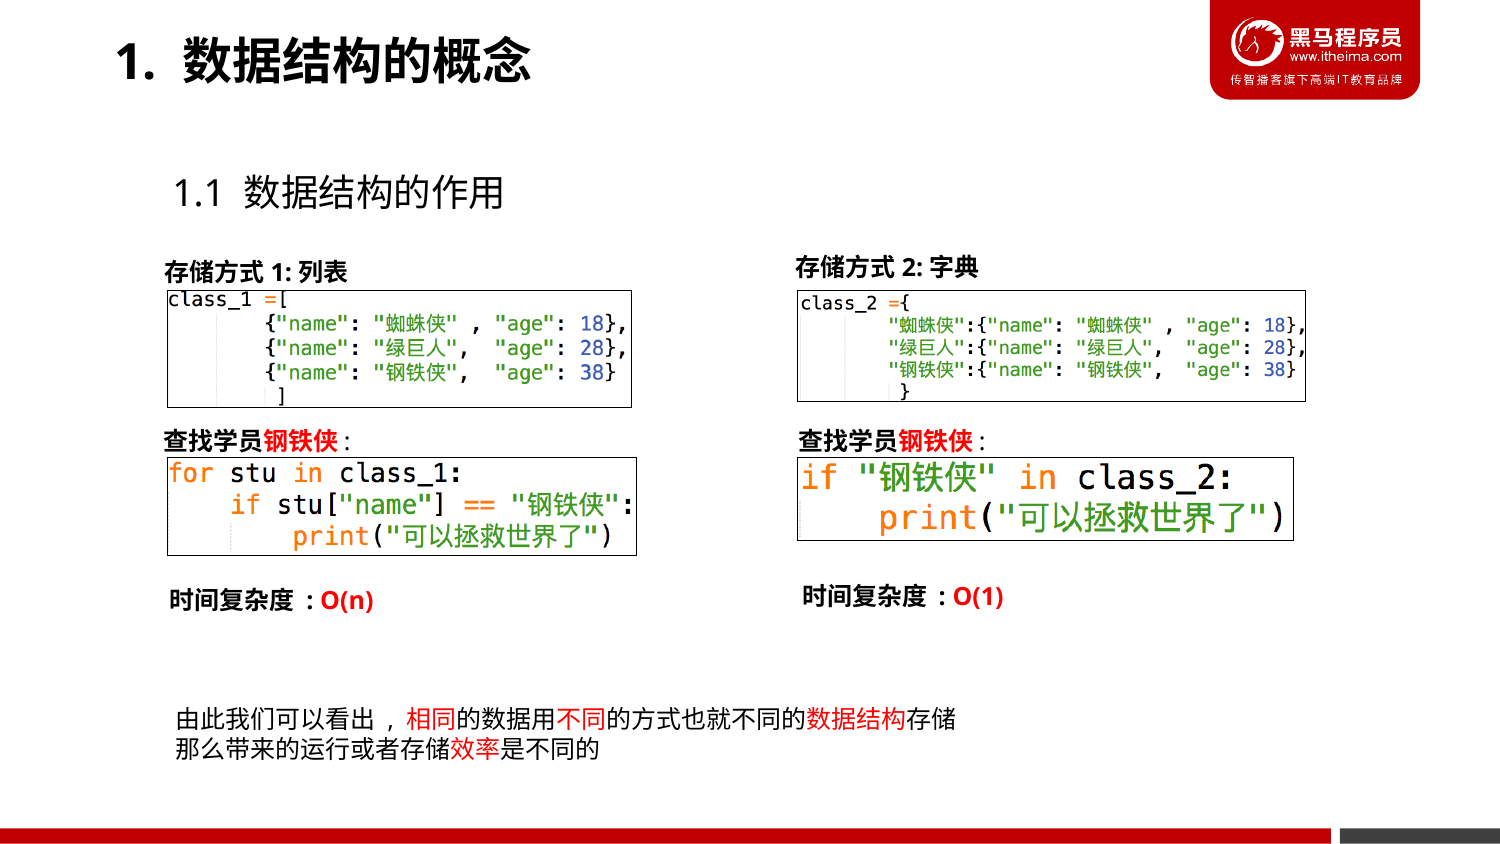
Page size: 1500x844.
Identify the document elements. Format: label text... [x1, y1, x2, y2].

picture [167, 456, 637, 556]
text_box 时间复杂度 : O(1) [787, 573, 1019, 618]
picture [796, 456, 1294, 541]
text_box 查找学员钢铁侠: [148, 418, 366, 464]
text_box 由此我们可以看出 , 相同的数据用不同的方式也就不同的数据结构存储 那么带来的运行或者存储效率是不同的 [160, 696, 977, 772]
picture [167, 289, 633, 408]
text_box 1. 数据结构的概念 [103, 0, 987, 130]
text_box 存储方式2:字典 [781, 244, 995, 289]
text_box 1.1 数据结构的作用 [157, 161, 522, 222]
text_box 时间复杂度 : O(n) [155, 577, 389, 622]
text_box 查找学员钢铁侠: [783, 418, 1001, 464]
text_box 存储方式1:列表 [149, 249, 363, 294]
picture [1212, 8, 1421, 94]
picture [796, 289, 1306, 403]
